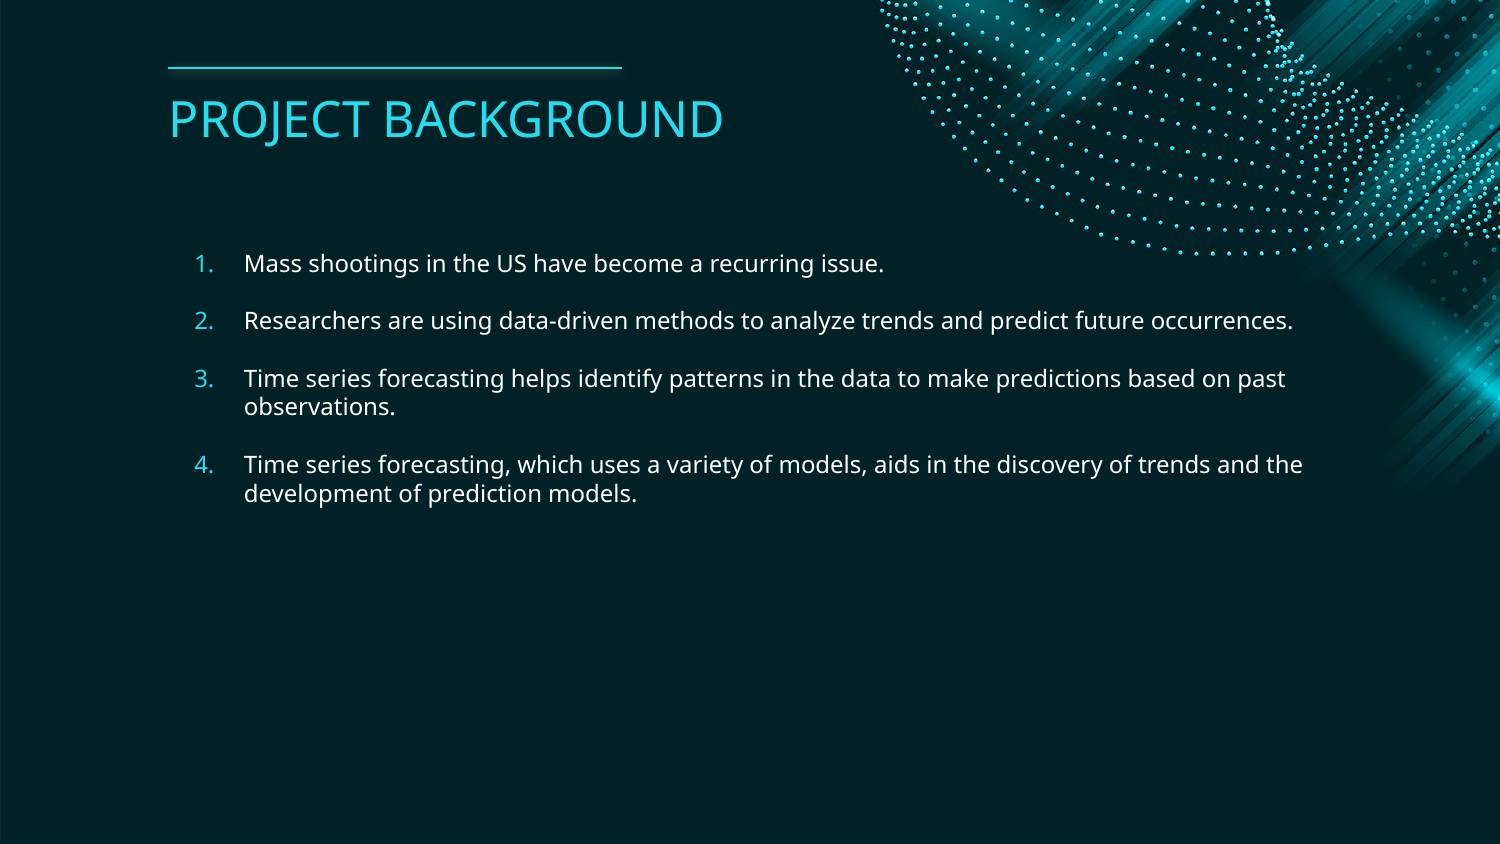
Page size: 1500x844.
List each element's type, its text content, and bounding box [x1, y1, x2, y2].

title PROJECT BACKGROUND [153, 72, 1095, 204]
picture [0, 0, 1500, 844]
list Mass shootings in the US have become a recurring issue. Researchers are using data-driven methods to analyze trends and predict future occurrences. Time series forecasting helps identify patterns in the data to make predictions based on past observations. Time series forecasting, which uses a variety of models, aids in the discovery of trends and the development of prediction models. [153, 204, 1331, 703]
